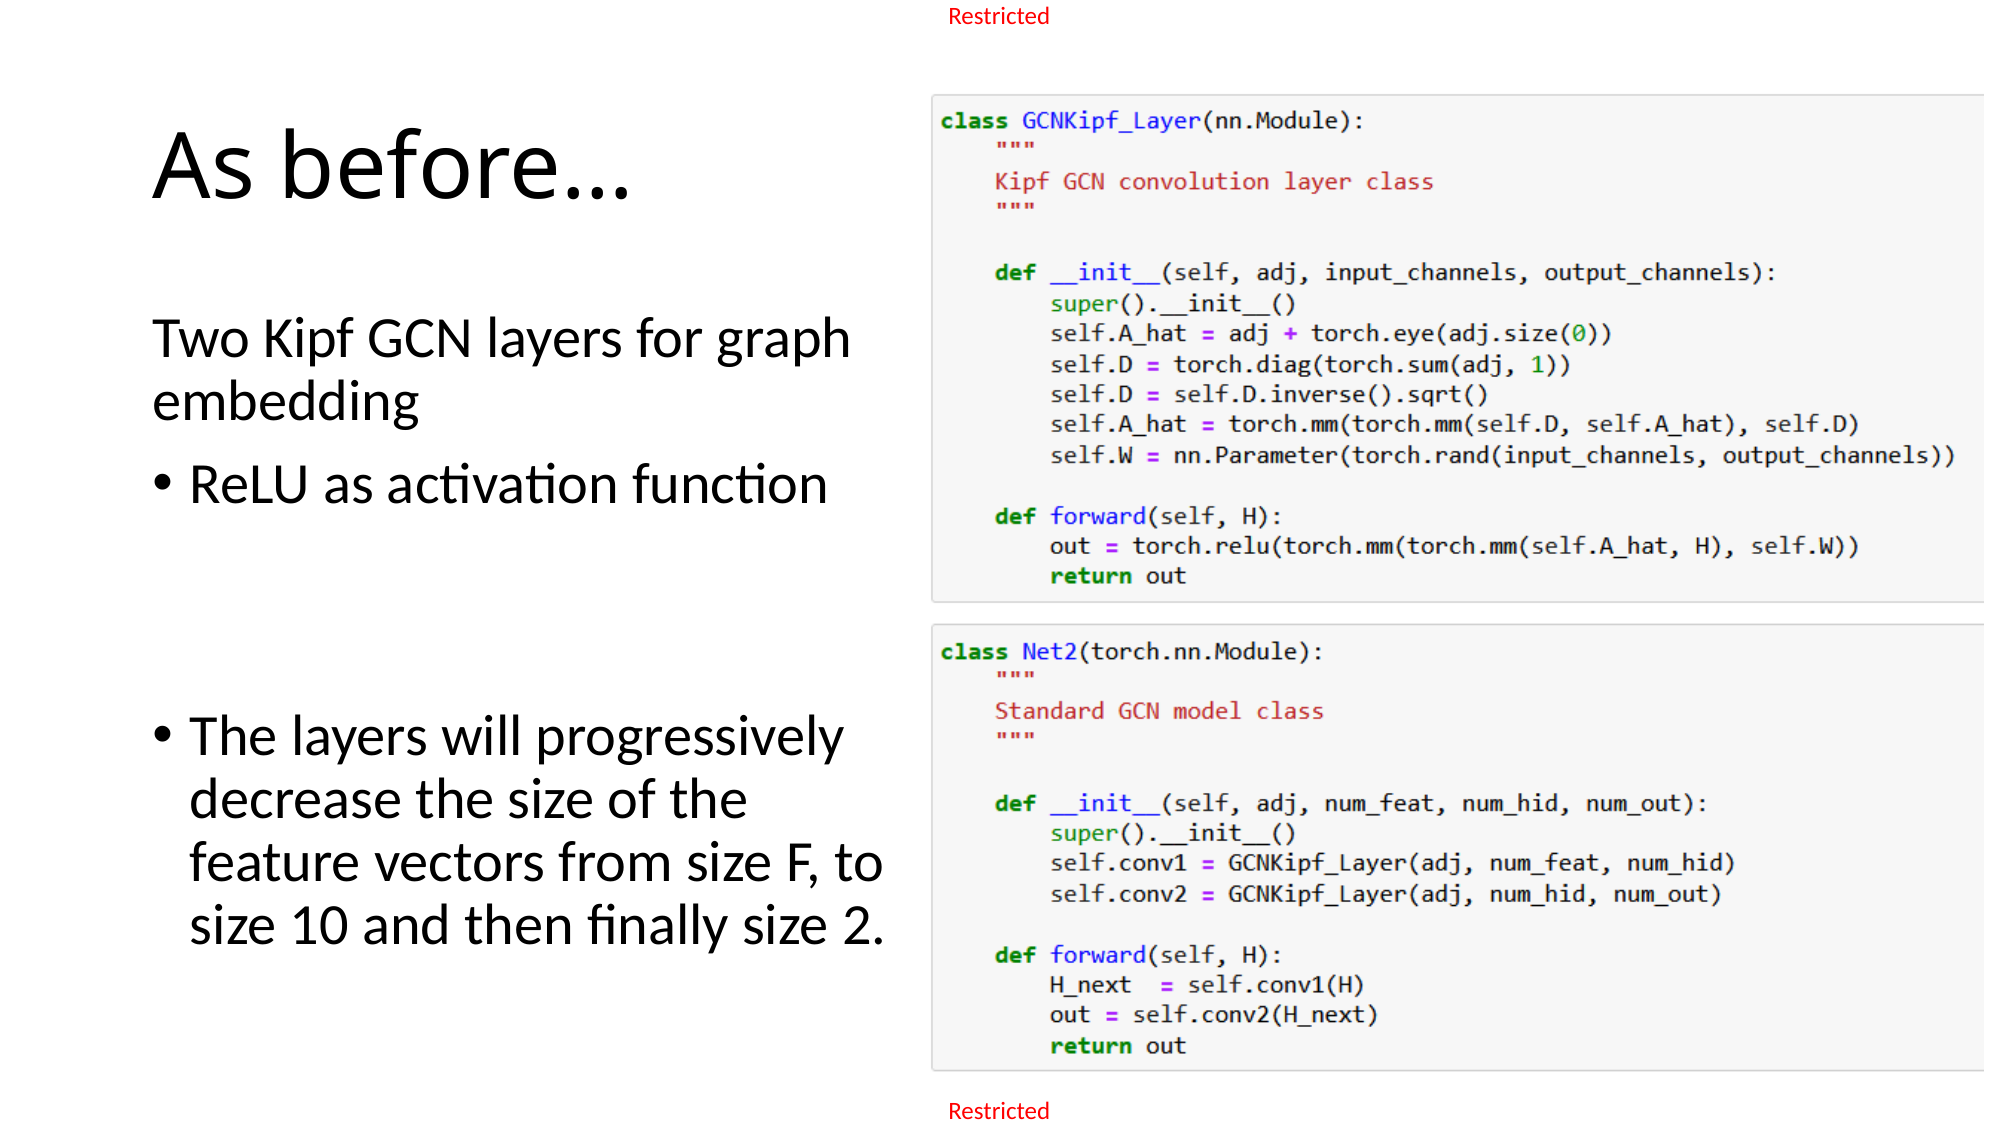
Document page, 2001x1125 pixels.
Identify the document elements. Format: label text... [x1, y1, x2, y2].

title As before… [137, 59, 1863, 278]
picture [924, 84, 1984, 1082]
